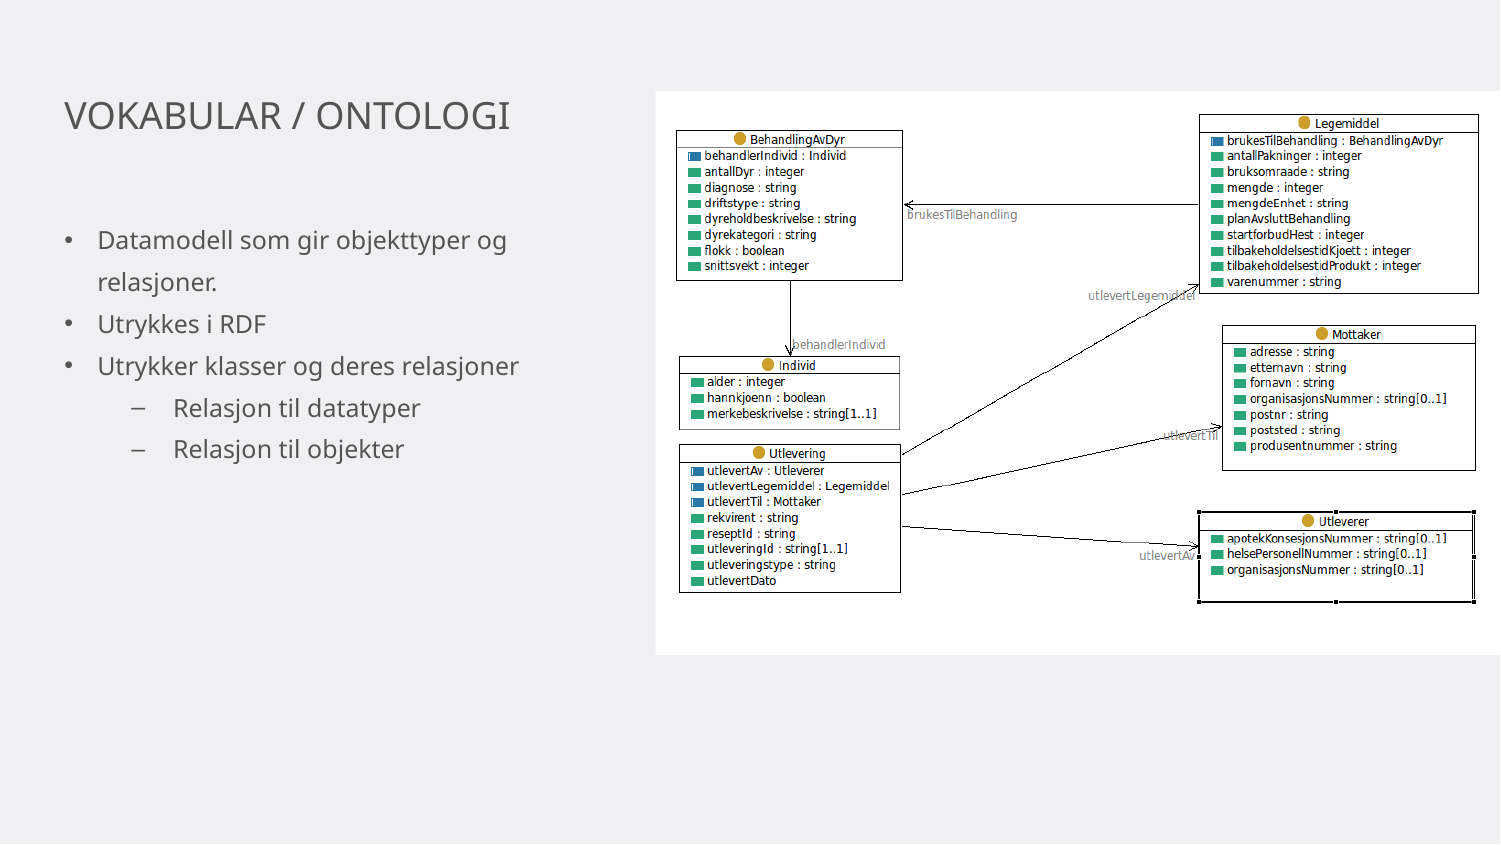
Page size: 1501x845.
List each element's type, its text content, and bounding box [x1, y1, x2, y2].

list Datamodell som gir objekttyper og relasjoner. Utrykkes i RDF Utrykker klasser og deres relasjoner Relasjon til datatyper Relasjon til objekter [64, 212, 621, 770]
picture [655, 0, 1501, 844]
title Vokabular / Ontologi [64, 92, 621, 138]
